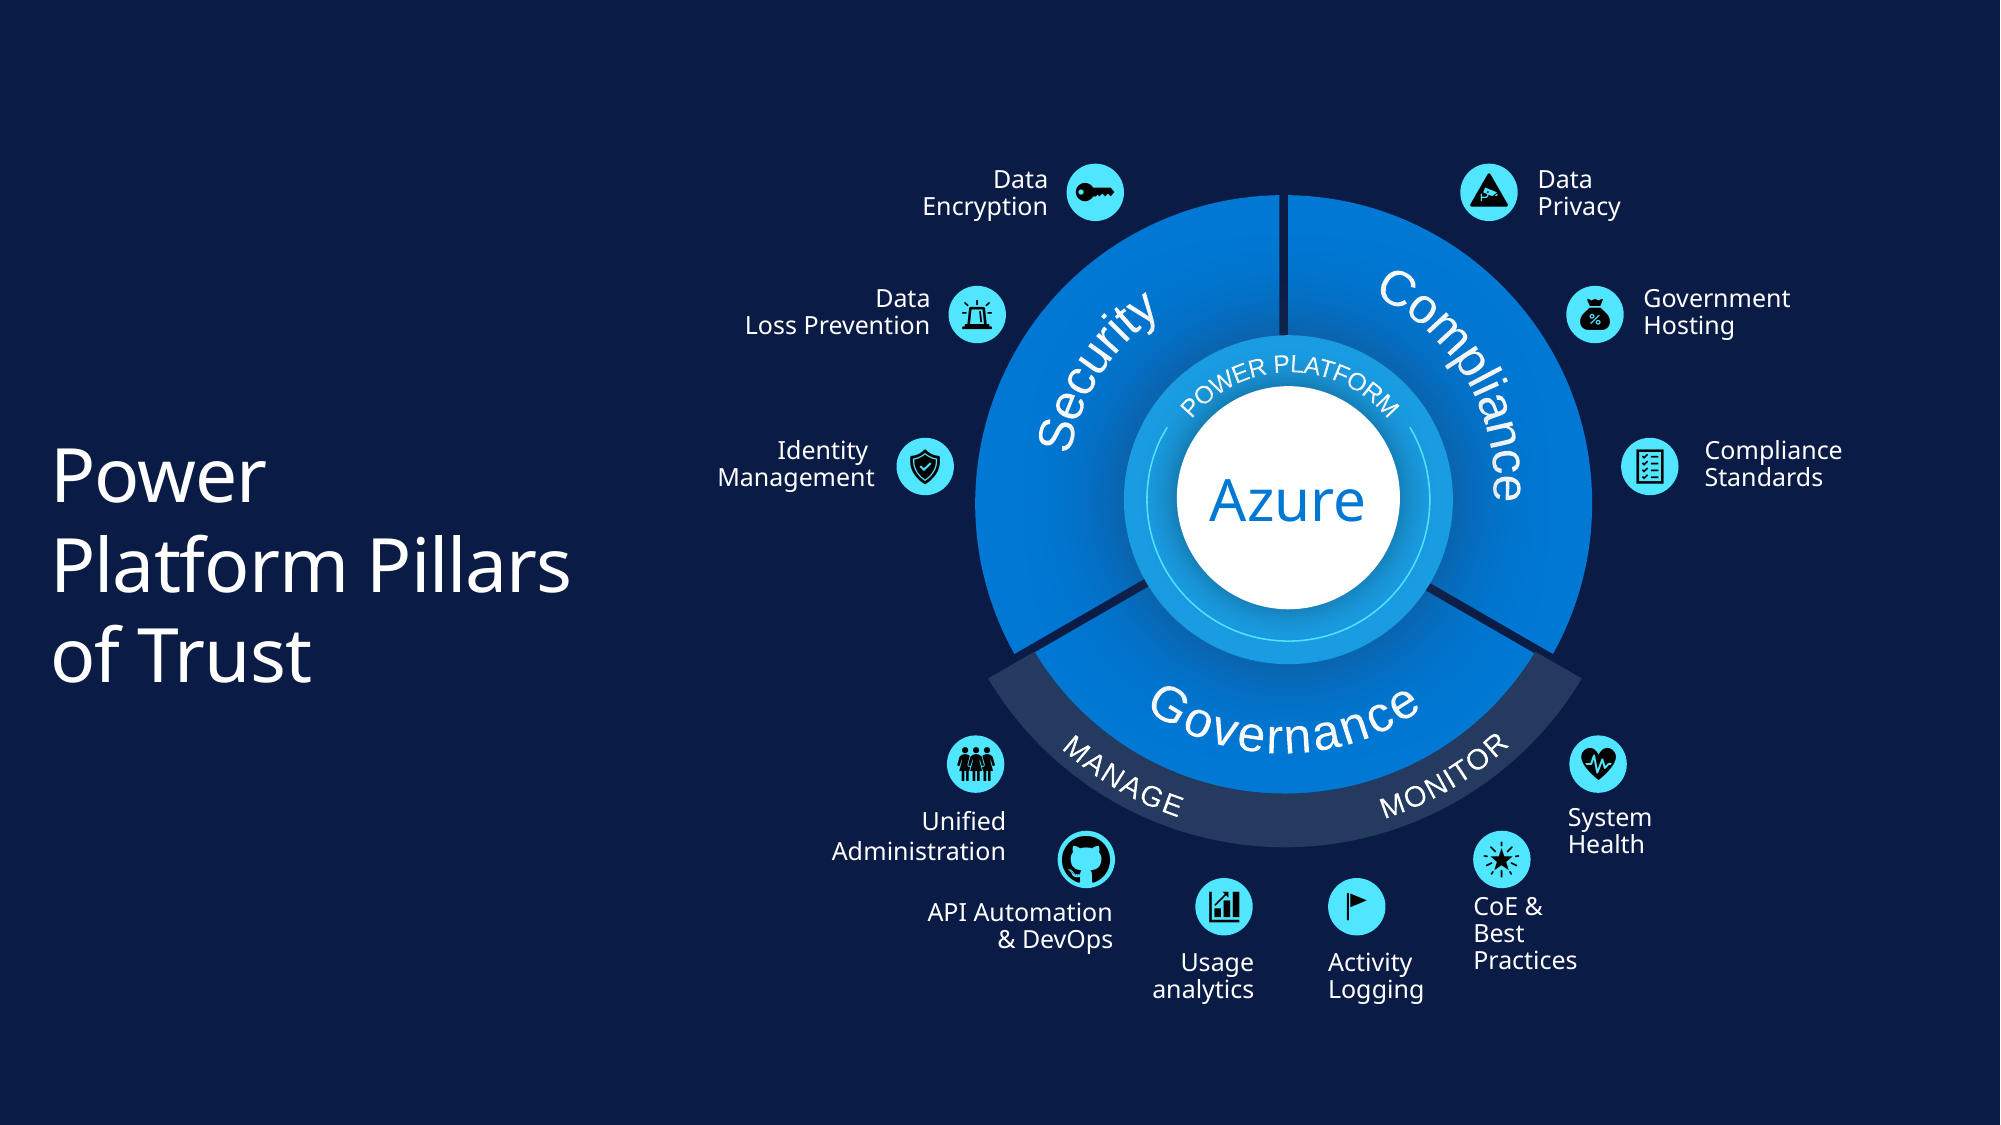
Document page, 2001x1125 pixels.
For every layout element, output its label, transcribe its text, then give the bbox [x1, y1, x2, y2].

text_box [1327, 877, 1516, 1005]
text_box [1569, 735, 1659, 860]
text_box [0, 403, 519, 704]
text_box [719, 437, 955, 496]
title Power Platform Pillars of Trust [50, 471, 573, 654]
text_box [1472, 830, 1630, 949]
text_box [923, 163, 1125, 222]
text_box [833, 735, 1005, 866]
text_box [1460, 163, 1621, 222]
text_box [1566, 285, 1789, 344]
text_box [1620, 437, 1842, 496]
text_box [1123, 334, 1454, 665]
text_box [747, 285, 1007, 344]
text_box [925, 830, 1116, 956]
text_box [1153, 877, 1253, 1005]
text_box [962, 183, 1605, 848]
